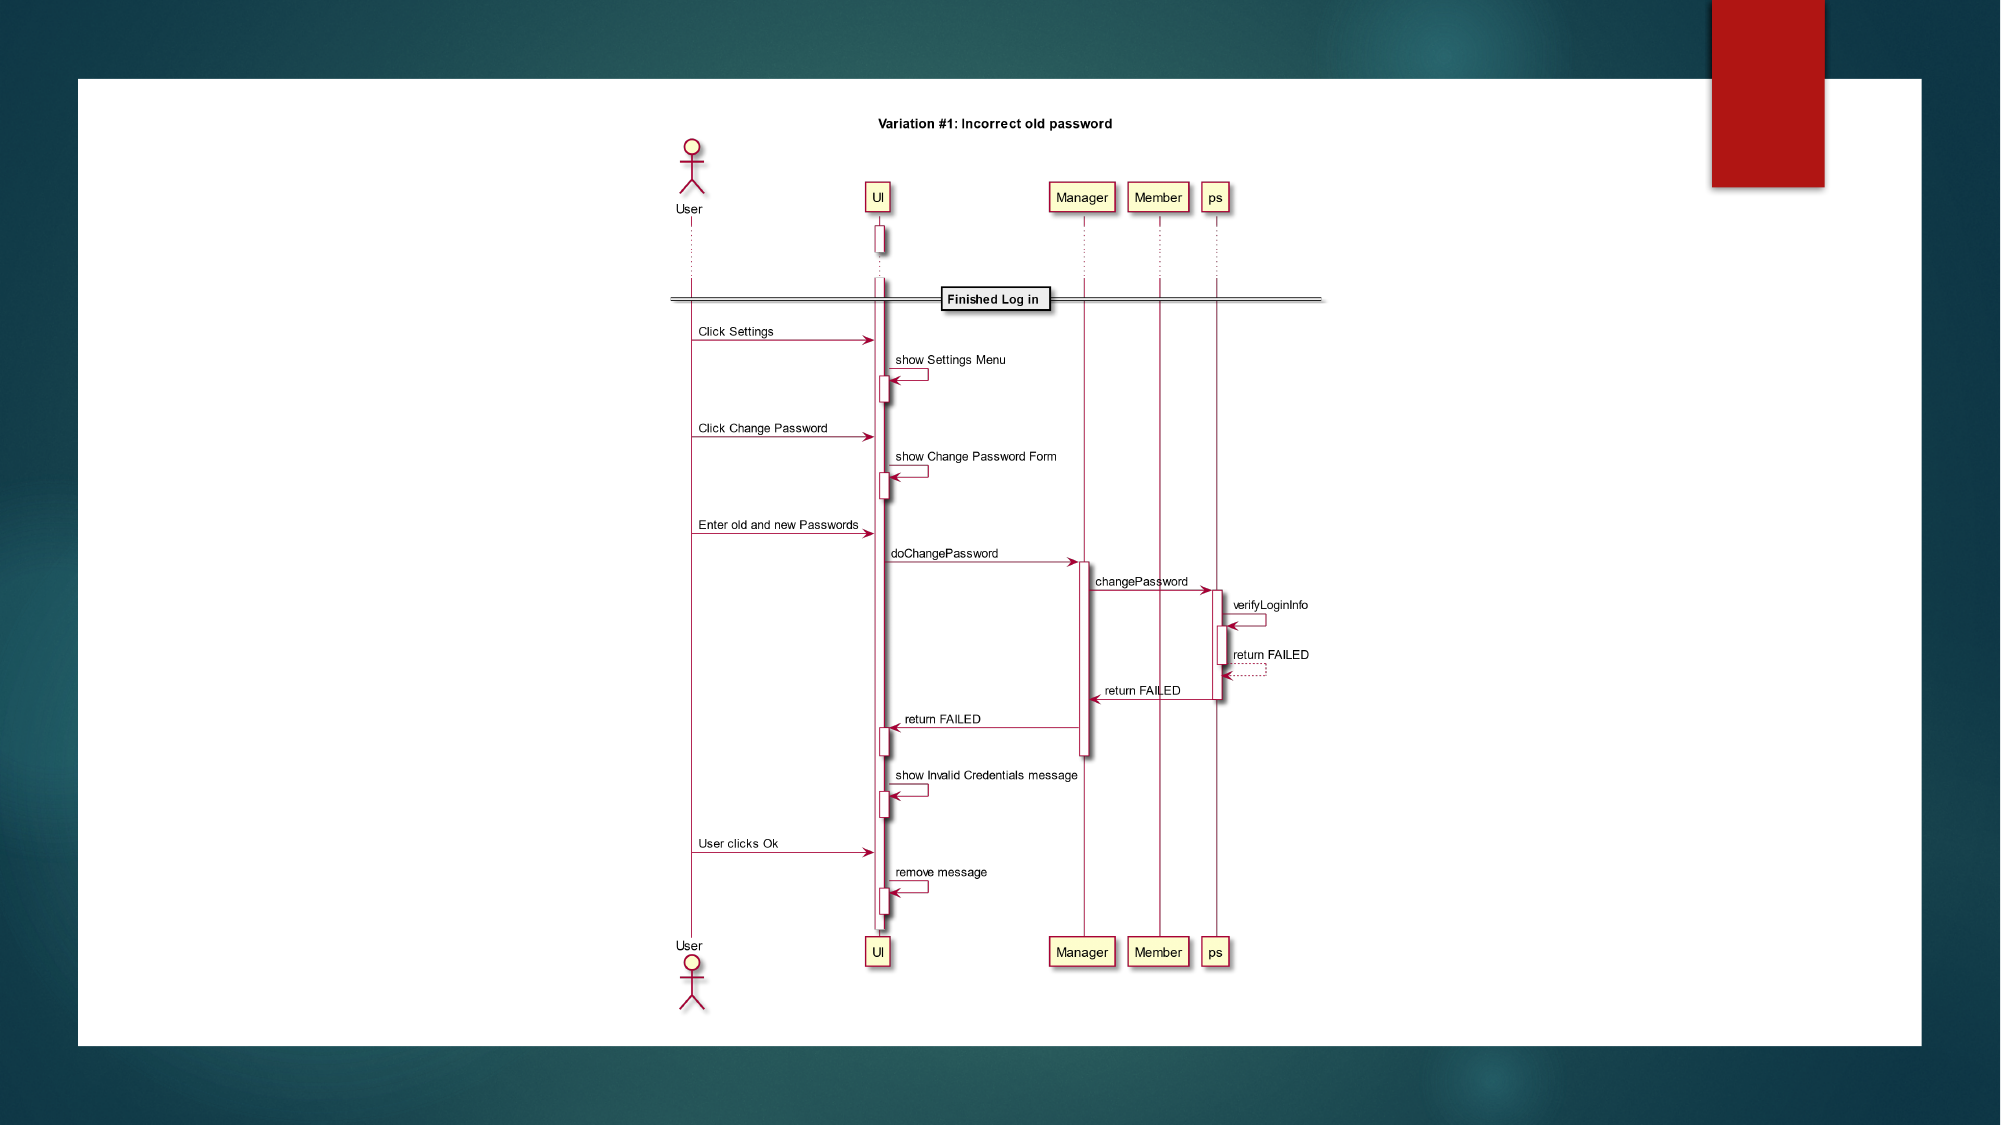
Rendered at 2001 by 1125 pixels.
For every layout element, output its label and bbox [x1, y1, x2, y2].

picture [668, 0, 1576, 1020]
text_box [77, 77, 1306, 437]
text_box [667, 77, 1923, 1048]
picture [1411, 999, 1575, 1125]
text_box [1711, 0, 1825, 188]
picture [0, 437, 663, 1125]
